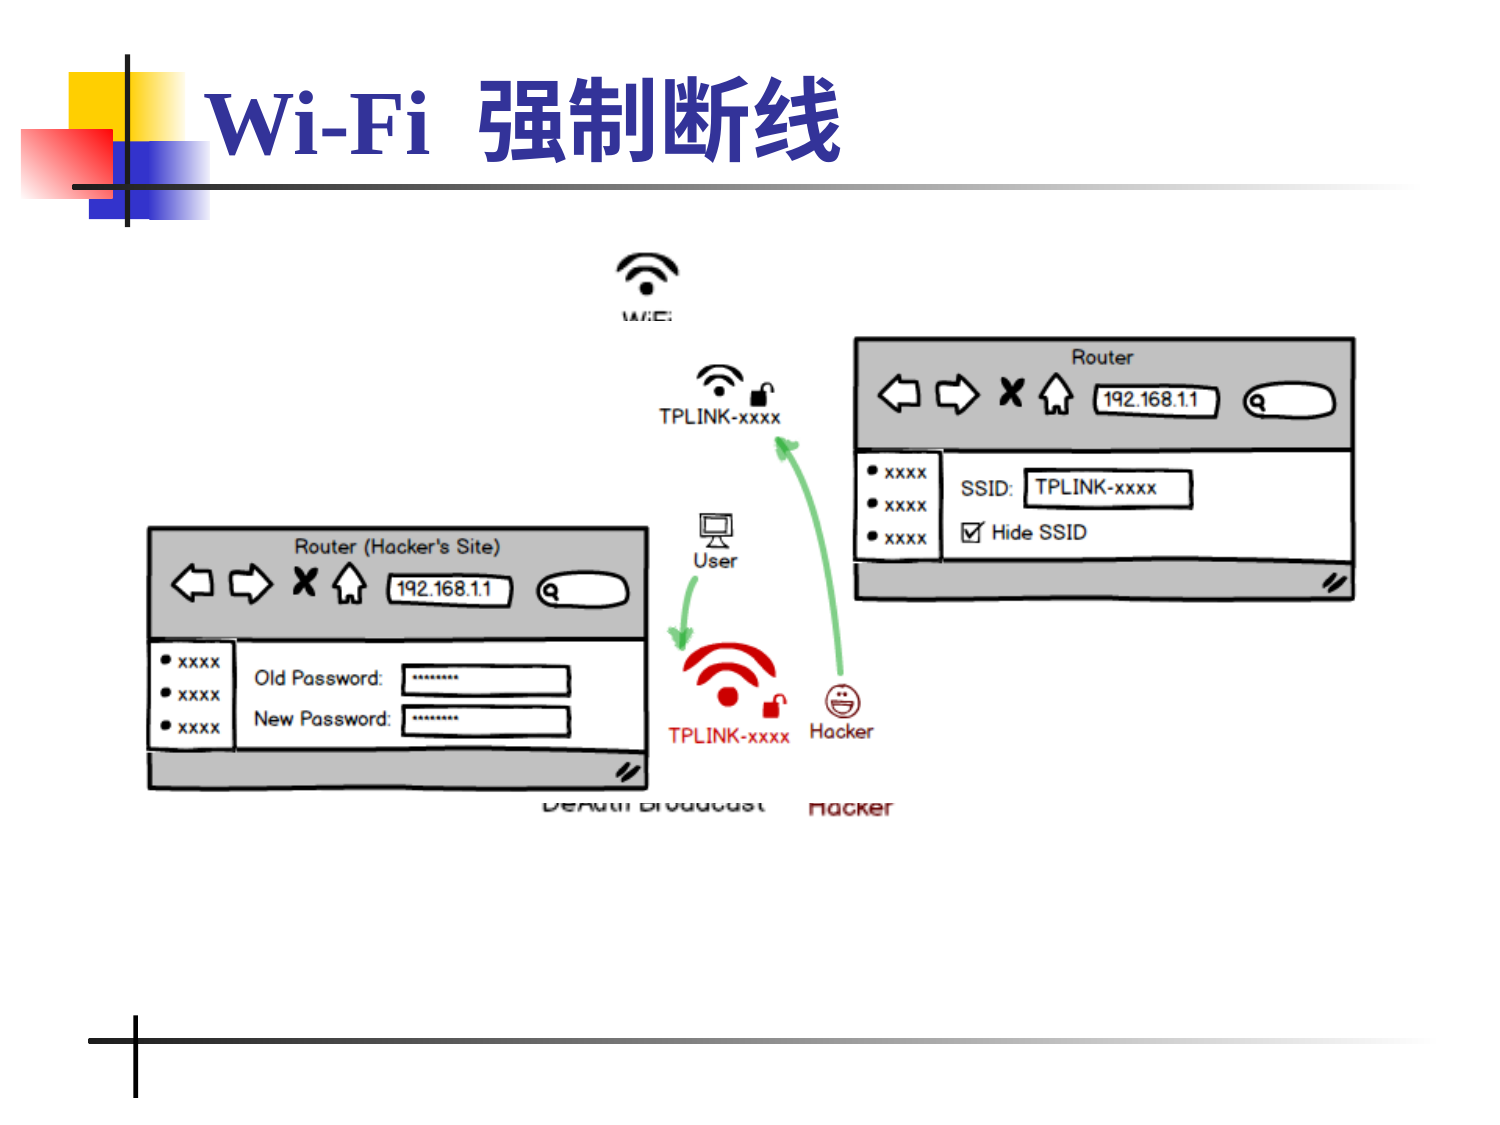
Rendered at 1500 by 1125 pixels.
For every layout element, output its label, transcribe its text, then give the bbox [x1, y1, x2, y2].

title Wi-Fi 强制断线 [188, 23, 1468, 181]
picture [134, 243, 1366, 830]
